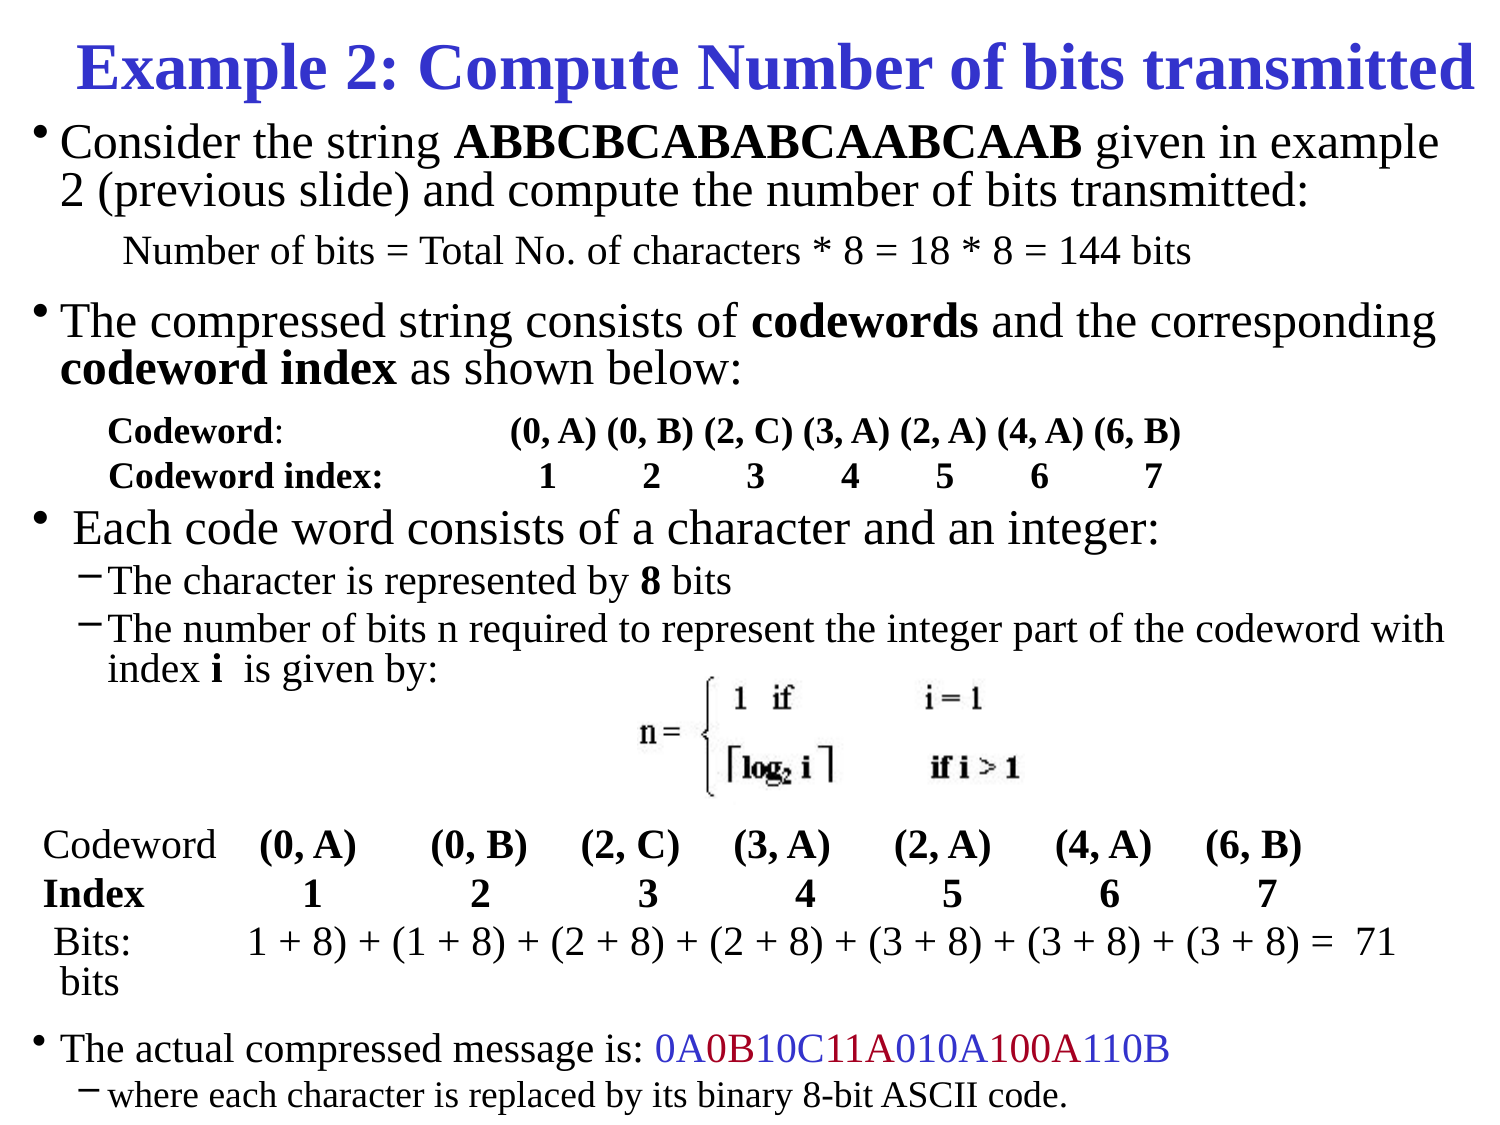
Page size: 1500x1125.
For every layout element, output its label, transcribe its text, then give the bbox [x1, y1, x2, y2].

slide_number [1074, 1024, 1388, 1101]
list Consider the string ABBCBCABABCAABCAAB given in example 2 (previous slide) and compute the number of bits transmitted: Number of bits = Total No. of characters * 8 = 18 * 8 = 144 bits The compressed string consists of codewords and the corresponding codeword index as shown below: Codeword: (0, A) (0, B) (2, C) (3, A) (2, A) (4, A) (6, B) Codeword index: 1 2 3 4 5 6 7 Each code word consists of a character and an integer: The character is represented by 8 bits The number of bits n required to represent the integer part of the codeword with index i is given by: Codeword (0, A) (0, B) (2, C) (3, A) (2, A) (4, A) (6, B) Index 1 2 3 4 5 6 7 Bits: 1 + 8) + (1 + 8) + (2 + 8) + (2 + 8) + (3 + 8) + (3 + 8) + (3 + 8) = 71 bits The actual compressed message is: 0A0B10C11A010A100A110B where each character is replaced by its binary 8-bit ASCII code. [17, 112, 1480, 1113]
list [637, 666, 1026, 805]
title Example 2: Compute Number of bits transmitted [37, 37, 1500, 88]
